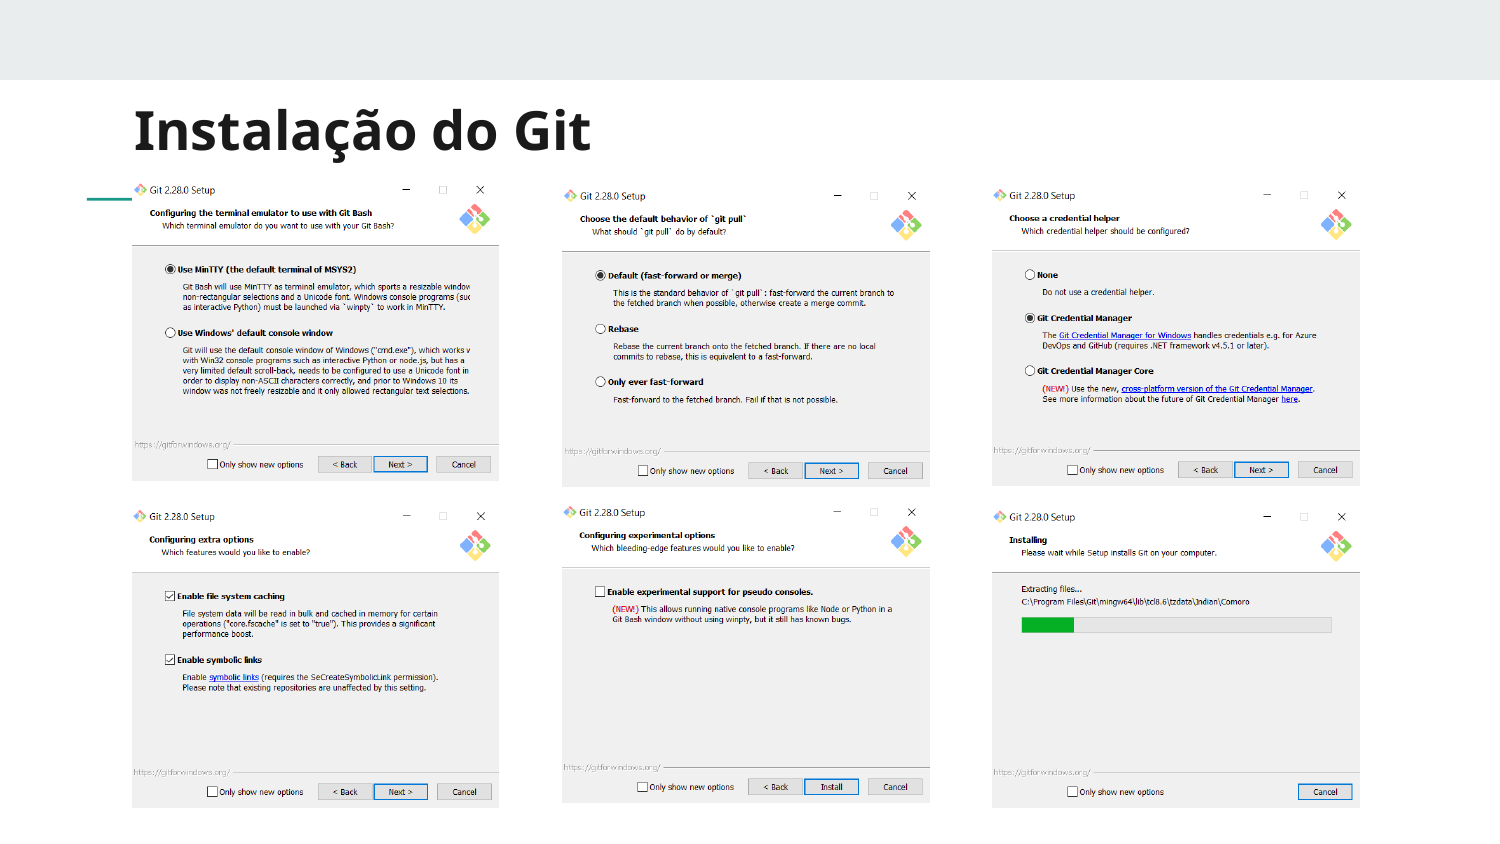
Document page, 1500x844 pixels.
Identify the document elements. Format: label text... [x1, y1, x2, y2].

picture [131, 507, 500, 808]
picture [562, 186, 930, 487]
picture [992, 186, 1361, 487]
picture [992, 507, 1361, 808]
title Instalação do Git [119, 81, 1381, 170]
picture [131, 180, 500, 482]
picture [562, 503, 930, 804]
